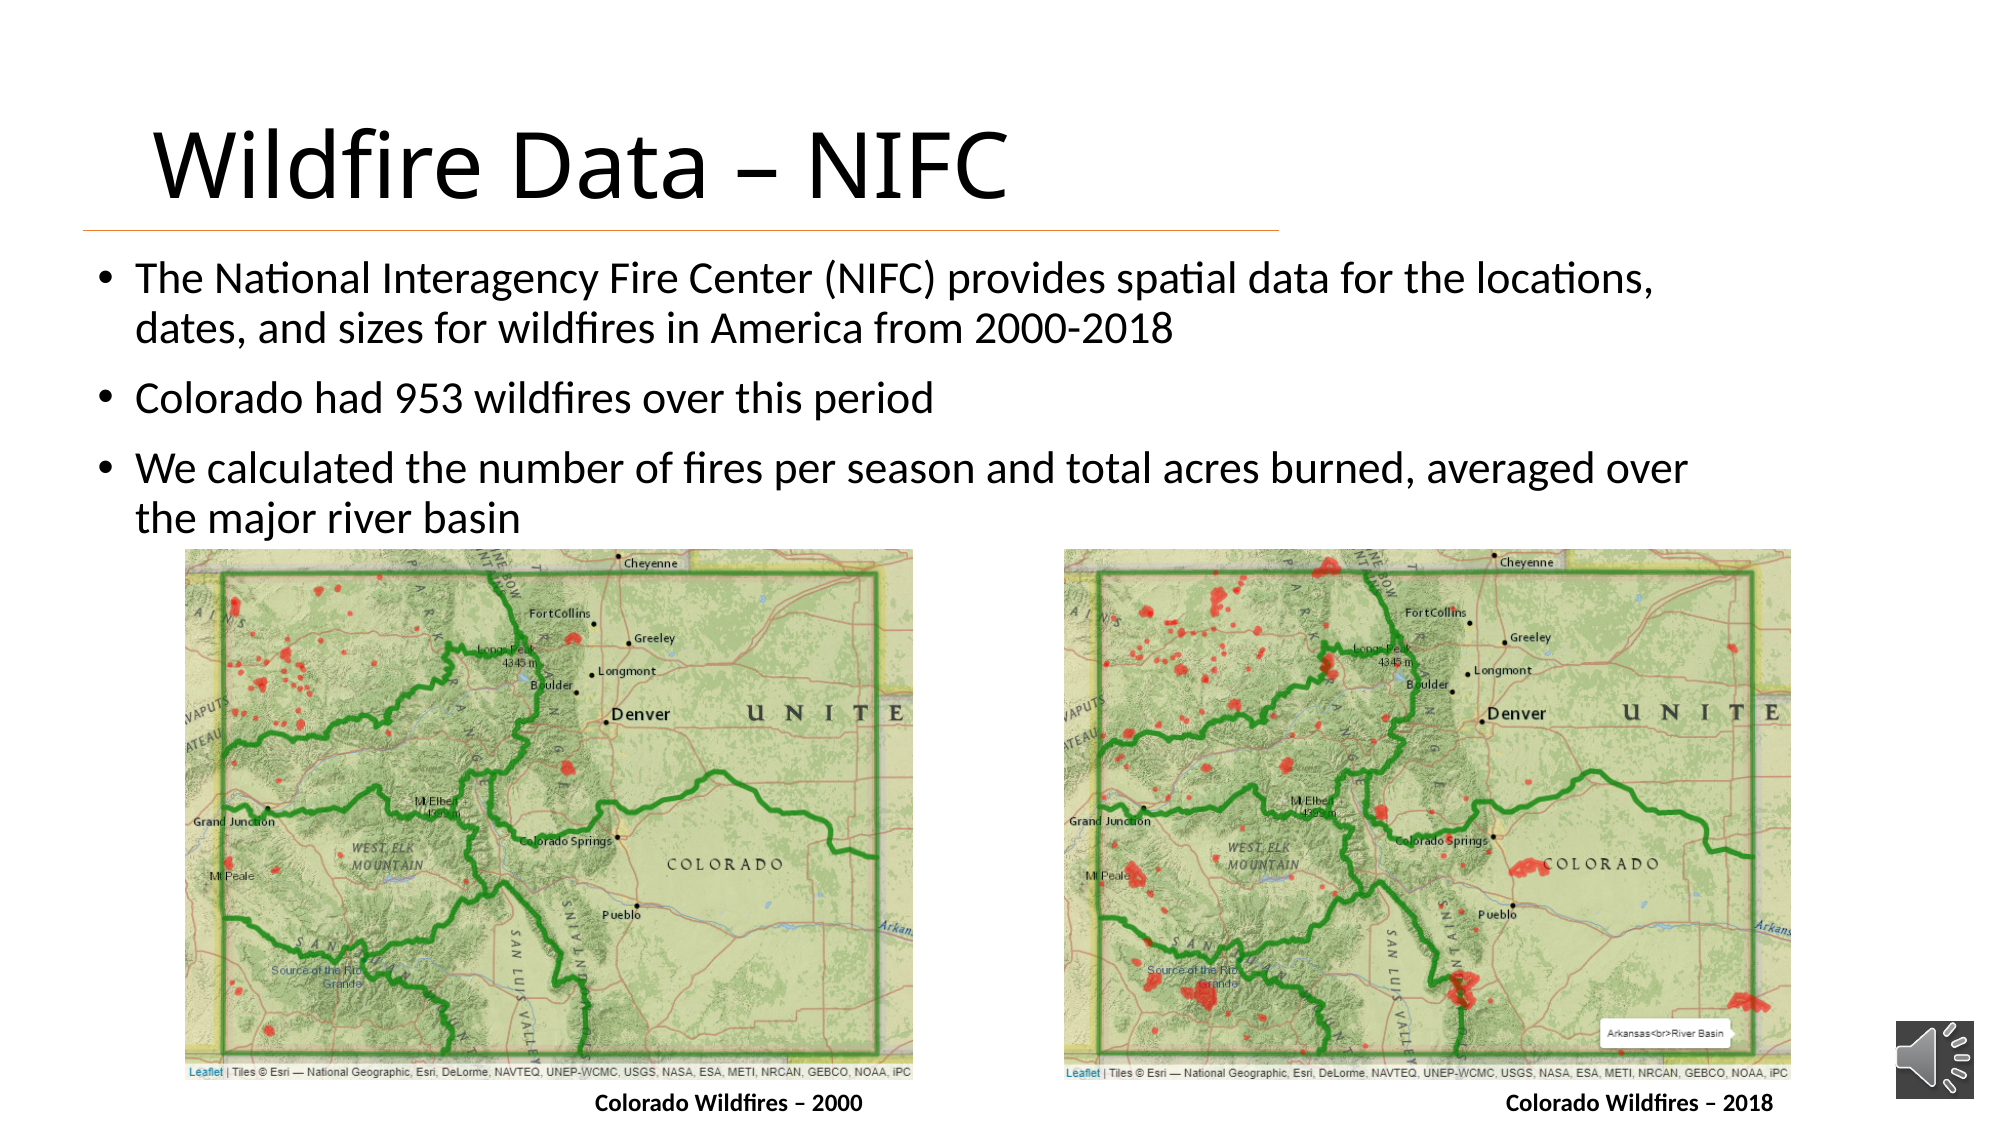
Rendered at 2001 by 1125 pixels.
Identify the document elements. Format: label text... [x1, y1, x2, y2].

picture [185, 549, 913, 1080]
title Wildfire Data – NIFC [137, 59, 1863, 278]
text_box Colorado Wildfires – 2000 [580, 1079, 1000, 1124]
picture [1064, 549, 1791, 1080]
picture [1894, 1019, 1975, 1100]
text_box Colorado Wildfires – 2018 [1491, 1079, 1911, 1125]
list The National Interagency Fire Center (NIFC) provides spatial data for the locations, dates, and sizes for wildfires in America from 2000-2018 Colorado had 953 wildfires over this period We calculated the number of fires per season and total acres burned, averaged over the major river basin [82, 246, 1768, 961]
